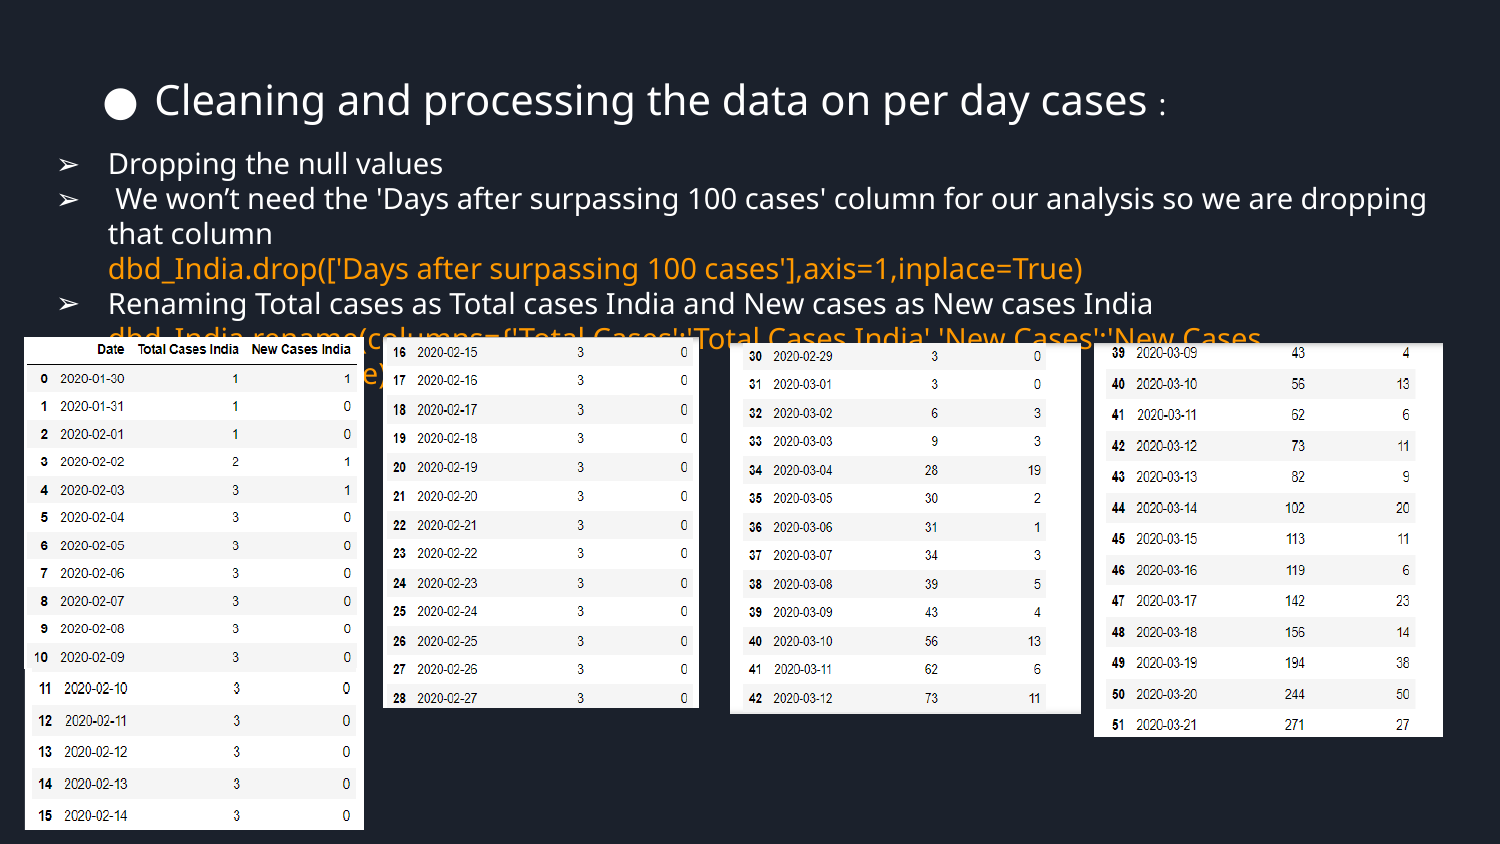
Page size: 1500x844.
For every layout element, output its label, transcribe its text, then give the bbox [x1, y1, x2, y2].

picture [1094, 343, 1443, 737]
picture [383, 337, 699, 709]
text_box Dropping the null values We won’t need the 'Days after surpassing 100 cases' column for our analysis so we are dropping that column dbd_India.drop(['Days after surpassing 100 cases'],axis=1,inplace=True) Renaming Total cases as Total cases India and New cases as New cases India dbd_India.rename(columns={'Total Cases':'Total Cases India','New Cases':'New Cases India'},inplace=True) [17, 130, 1493, 545]
picture [730, 343, 1081, 715]
picture [24, 337, 365, 830]
text_box Cleaning and processing the data on per day cases : [64, 58, 1300, 130]
